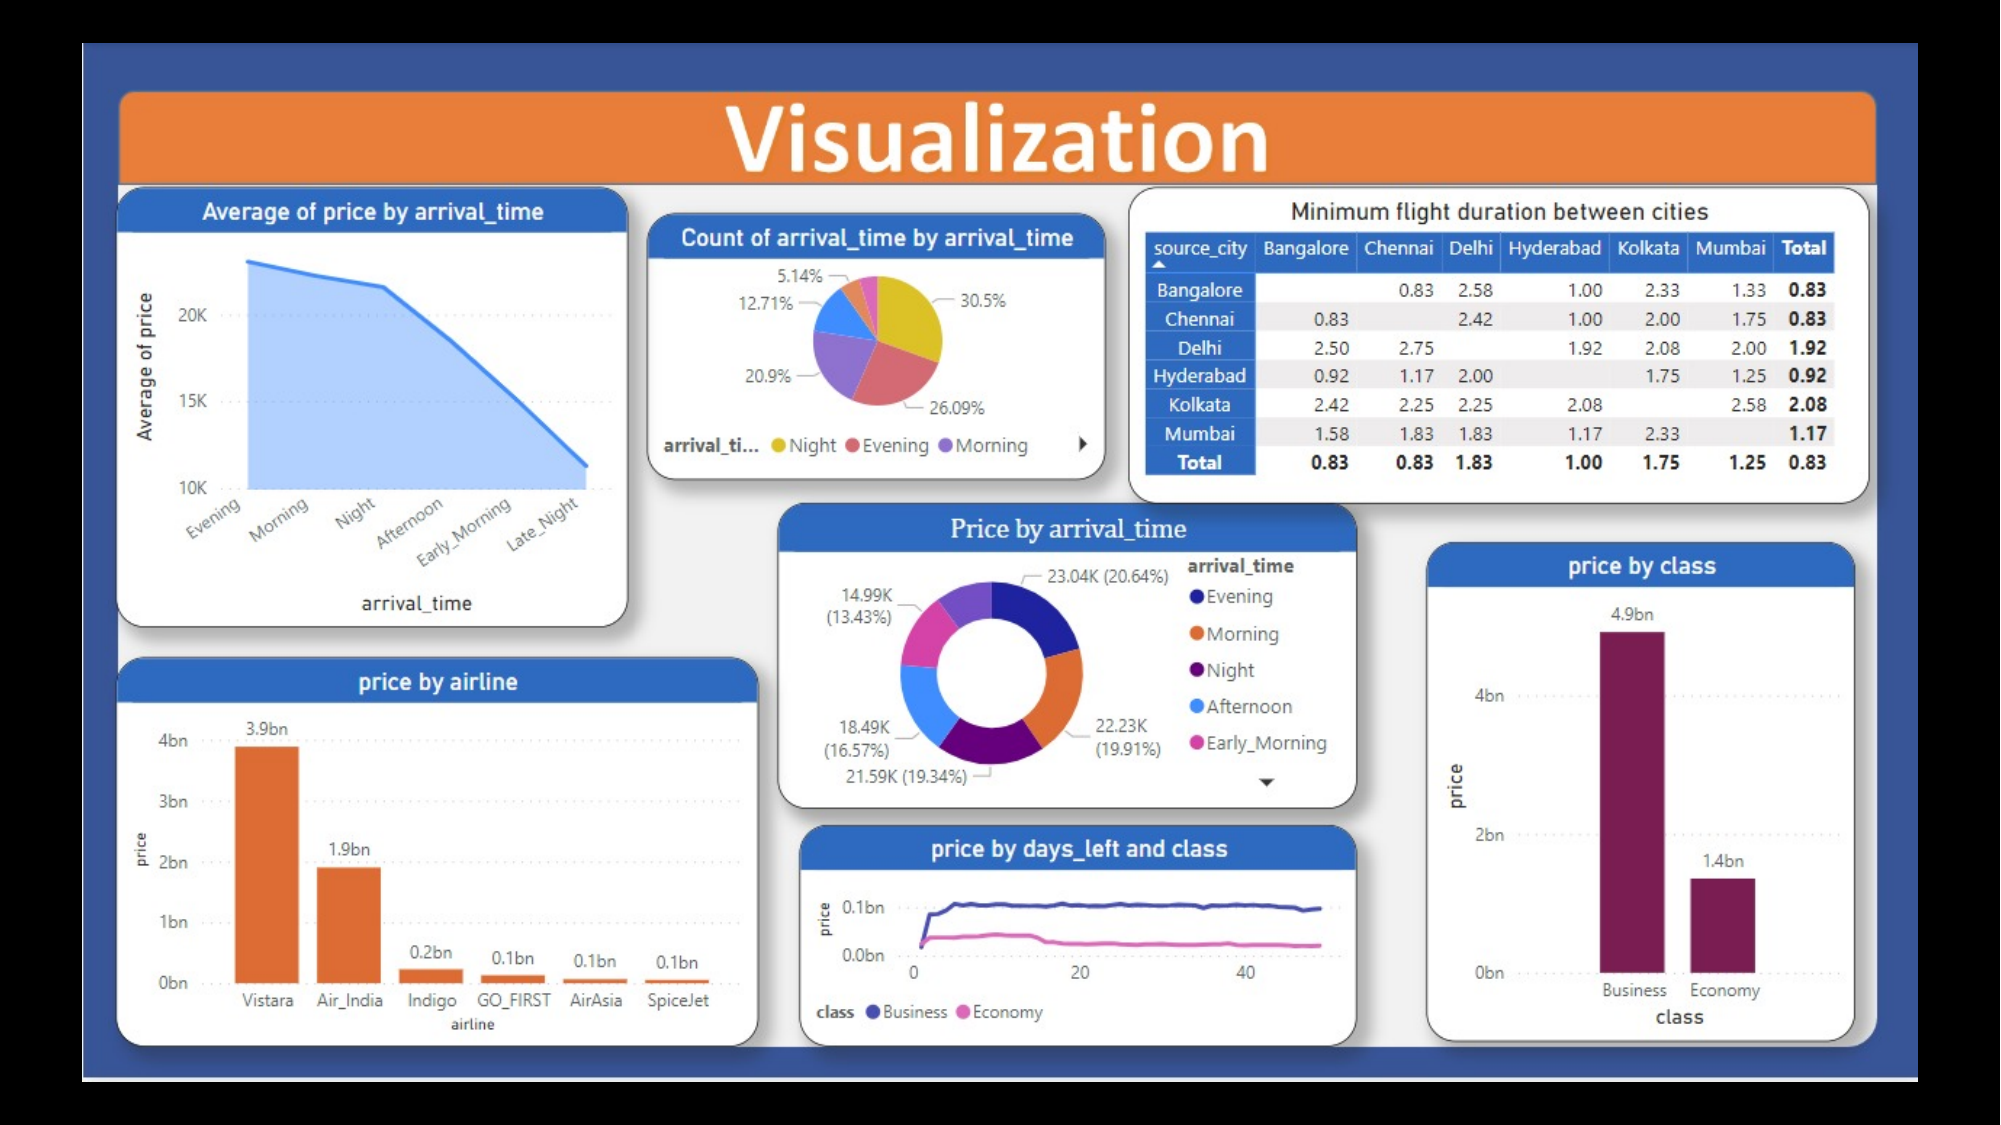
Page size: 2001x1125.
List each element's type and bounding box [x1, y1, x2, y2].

text_box [0, 0, 2000, 1125]
picture [82, 43, 1918, 1082]
